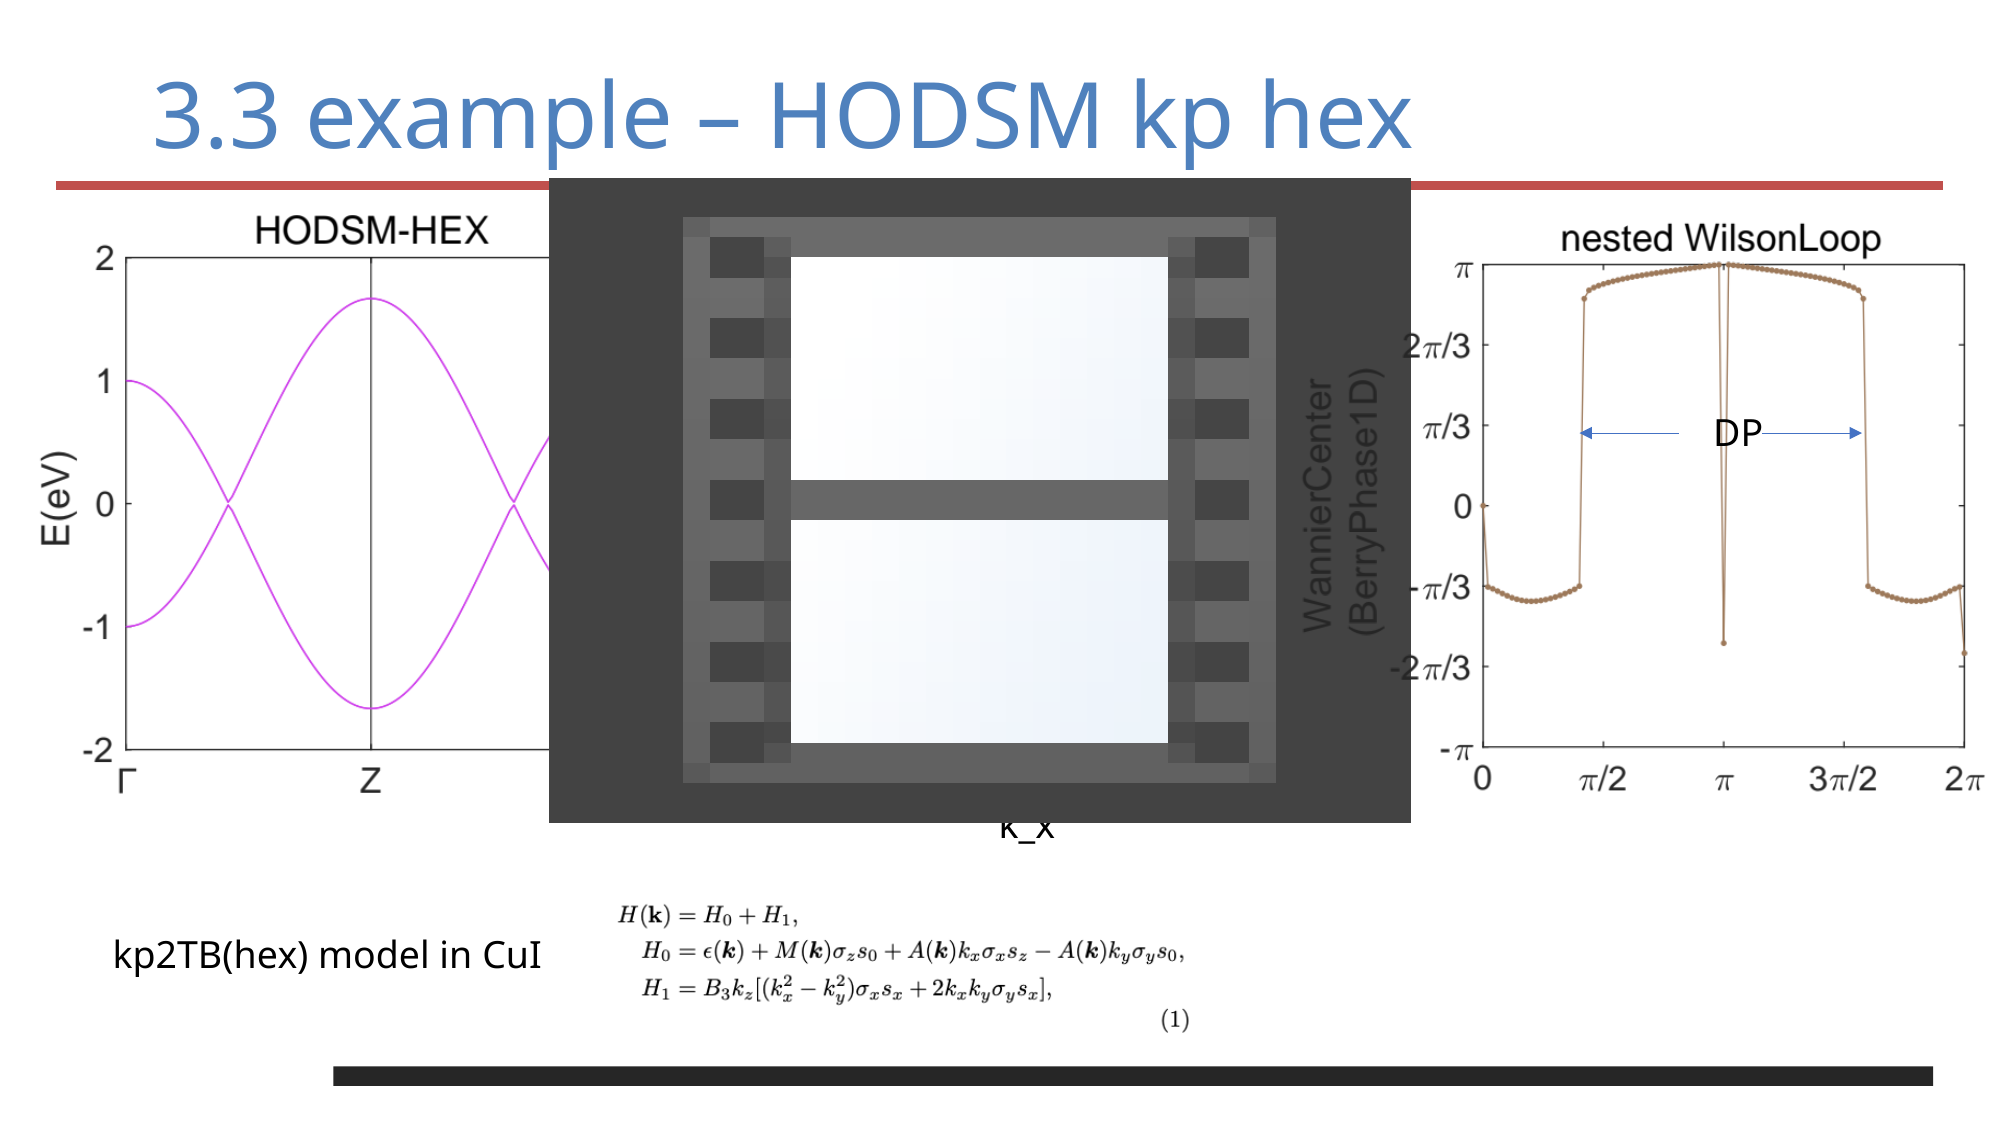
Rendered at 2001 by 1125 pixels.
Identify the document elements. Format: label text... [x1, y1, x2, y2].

title 3.3 example – HODSM kp hex [137, 59, 1863, 177]
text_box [548, 176, 1412, 825]
text_box k_x [984, 825, 1071, 854]
picture [610, 890, 1196, 1034]
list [0, 202, 548, 814]
text_box kp2TB(hex) model in CuI [97, 923, 557, 984]
picture [1292, 210, 2000, 811]
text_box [1579, 401, 1862, 476]
